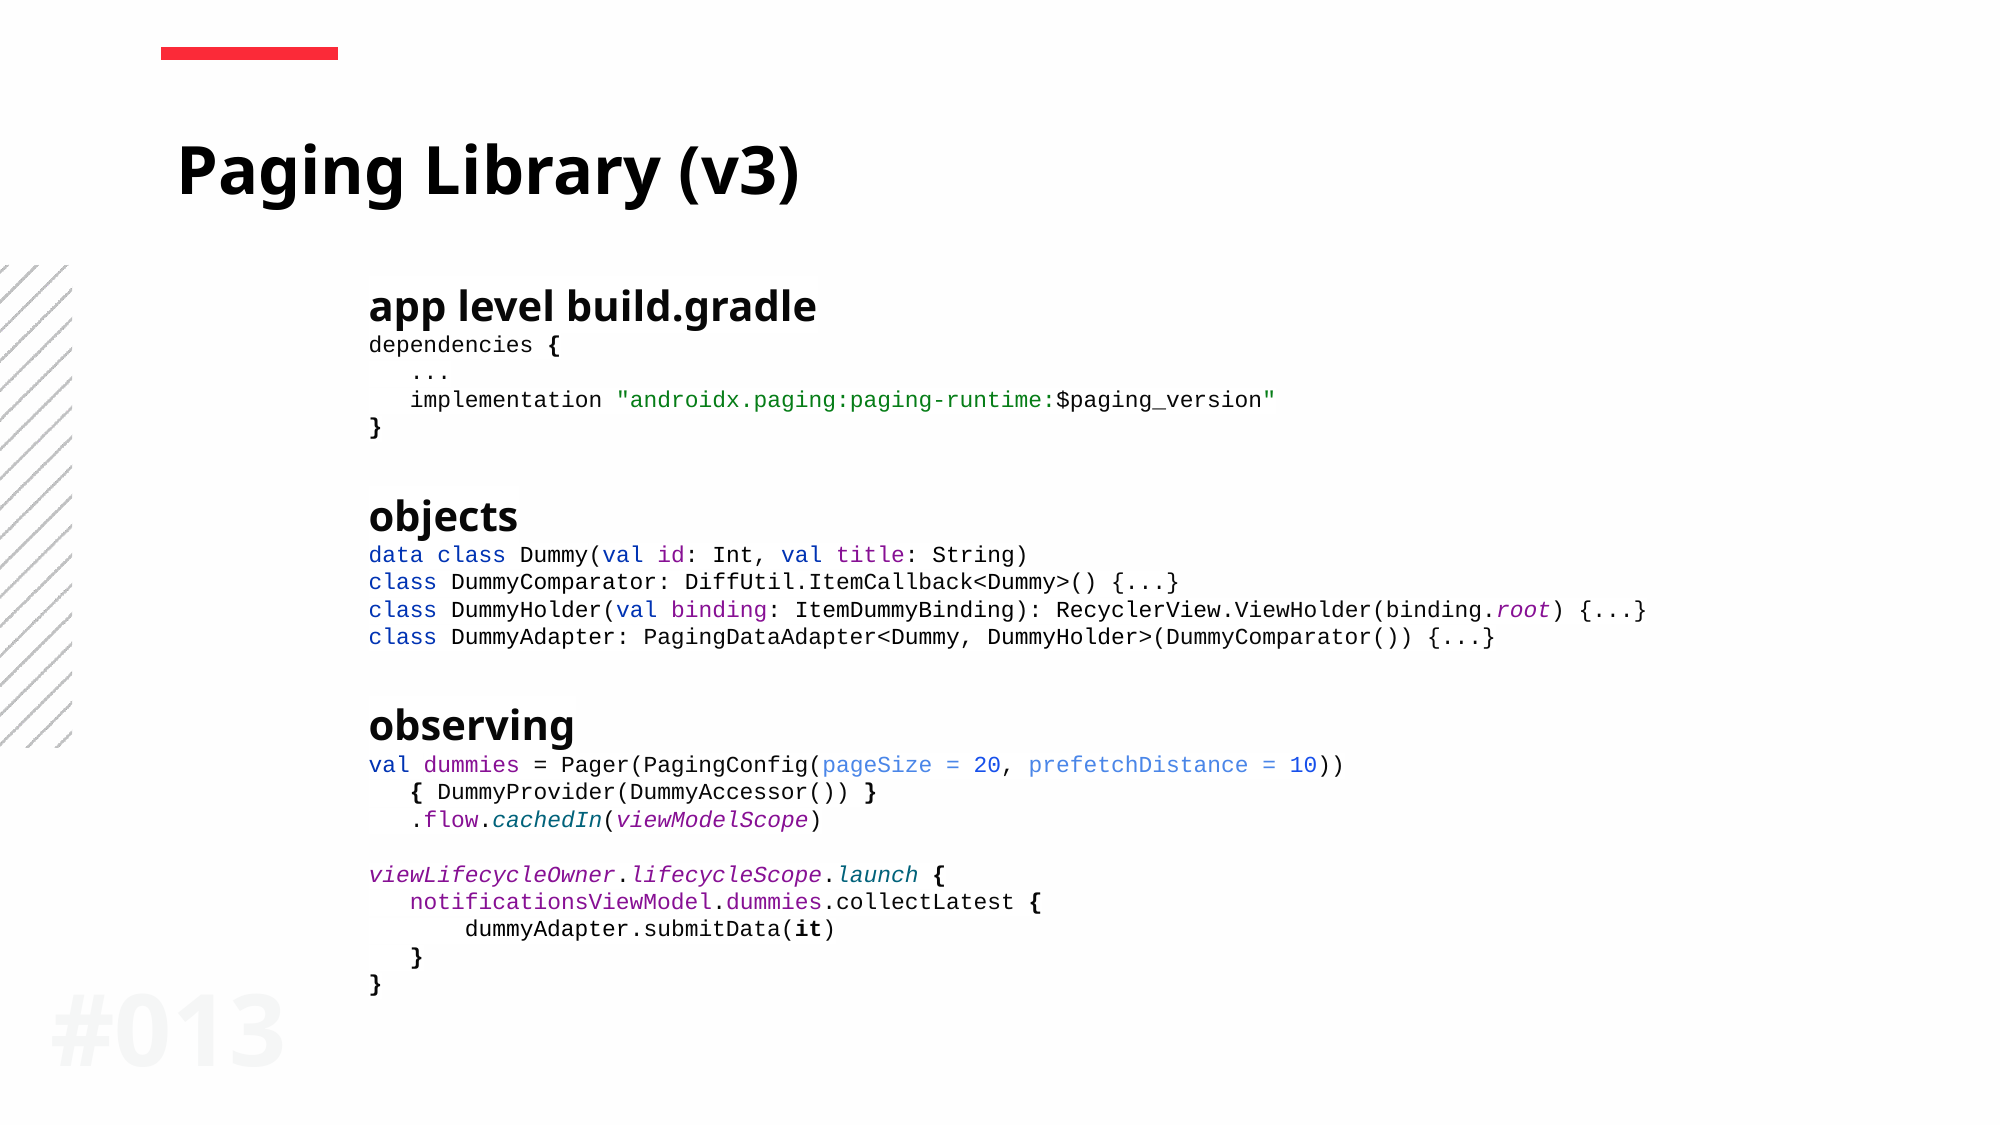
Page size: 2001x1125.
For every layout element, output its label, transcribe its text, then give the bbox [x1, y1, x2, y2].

picture [0, 264, 73, 748]
slide_number #0‹#› [35, 960, 486, 1125]
list Paging Library (v3) [161, 129, 1757, 265]
text_box app level build.gradle dependencies { ... implementation "androidx.paging:paging-runtime:$paging_version" } objects data class Dummy(val id: Int, val title: String) class DummyComparator: DiffUtil.ItemCallback<Dummy>() {...} class DummyHolder(val binding: ItemDummyBinding): RecyclerView.ViewHolder(binding.root) {...} class DummyAdapter: PagingDataAdapter<Dummy, DummyHolder>(DummyComparator()) {...} observing val dummies = Pager(PagingConfig(pageSize = 20, prefetchDistance = 10)) { DummyProvider(DummyAccessor()) } .flow.cachedIn(viewModelScope) viewLifecycleOwner.lifecycleScope.launch { notificationsViewModel.dummies.collectLatest { dummyAdapter.submitData(it) } } [353, 264, 1681, 1012]
